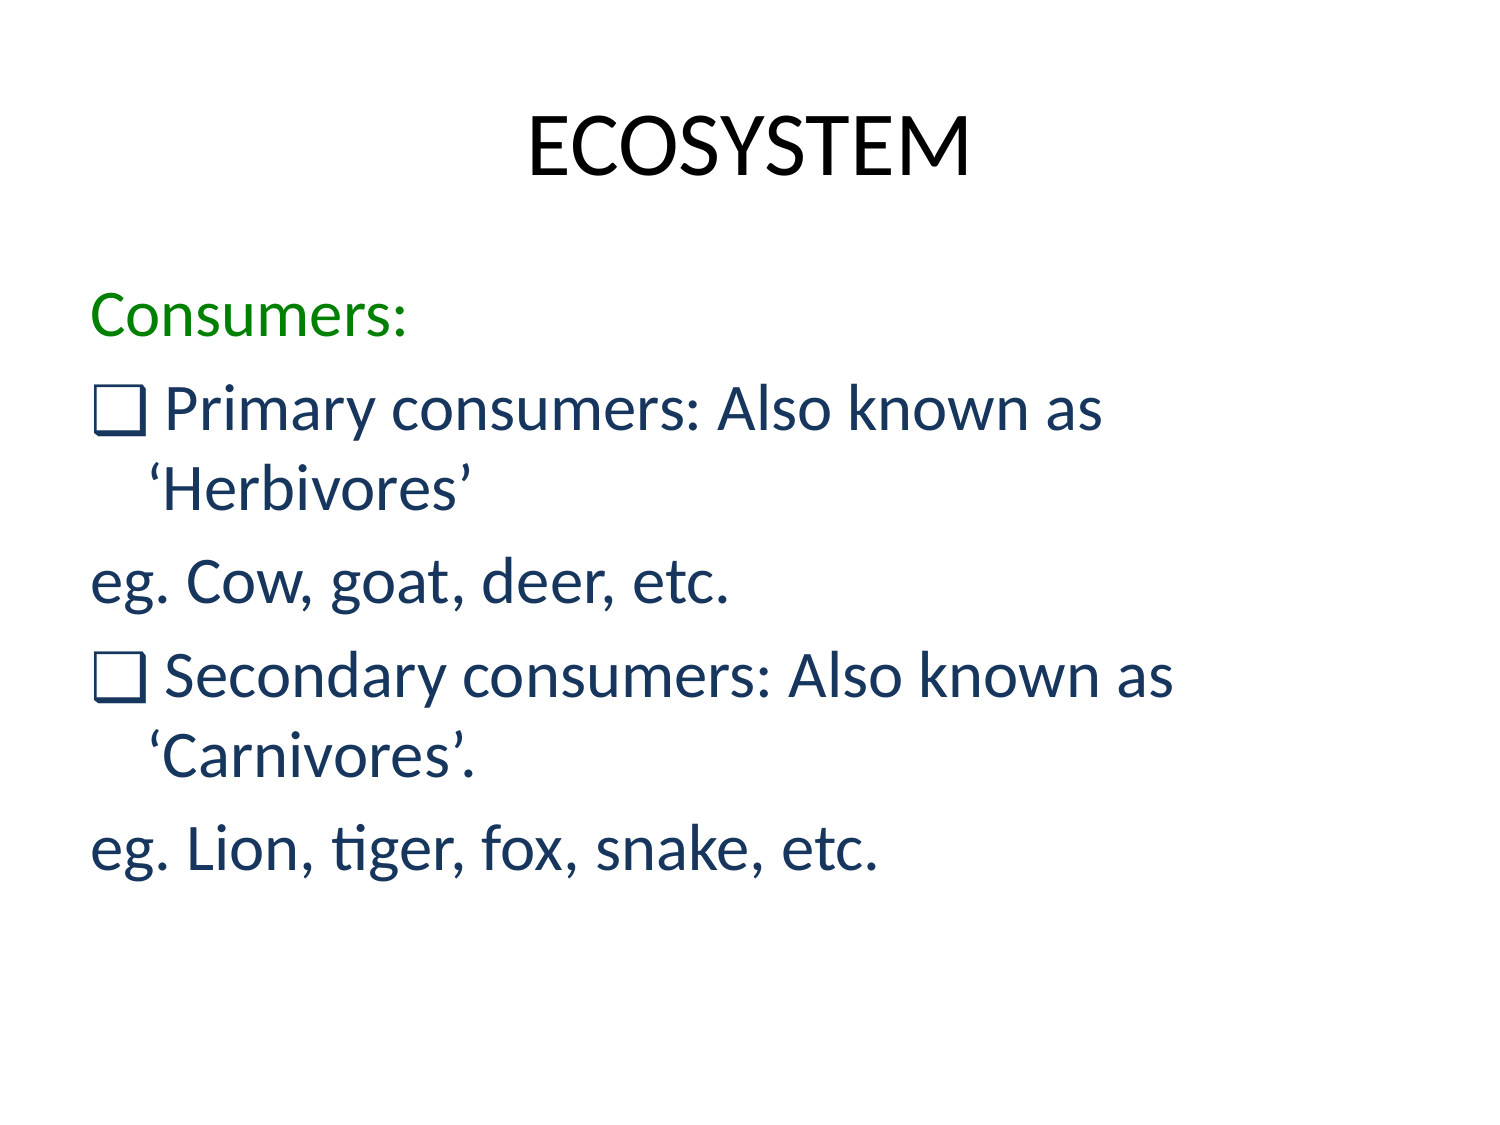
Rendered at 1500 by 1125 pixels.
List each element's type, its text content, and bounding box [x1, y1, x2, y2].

list Consumers: Primary consumers: Also known as ‘Herbivores’ eg. Cow, goat, deer, etc. Secondary consumers: Also known as ‘Carnivores’. eg. Lion, tiger, fox, snake, etc. [75, 262, 1425, 1005]
title ECOSYSTEM [75, 45, 1425, 233]
